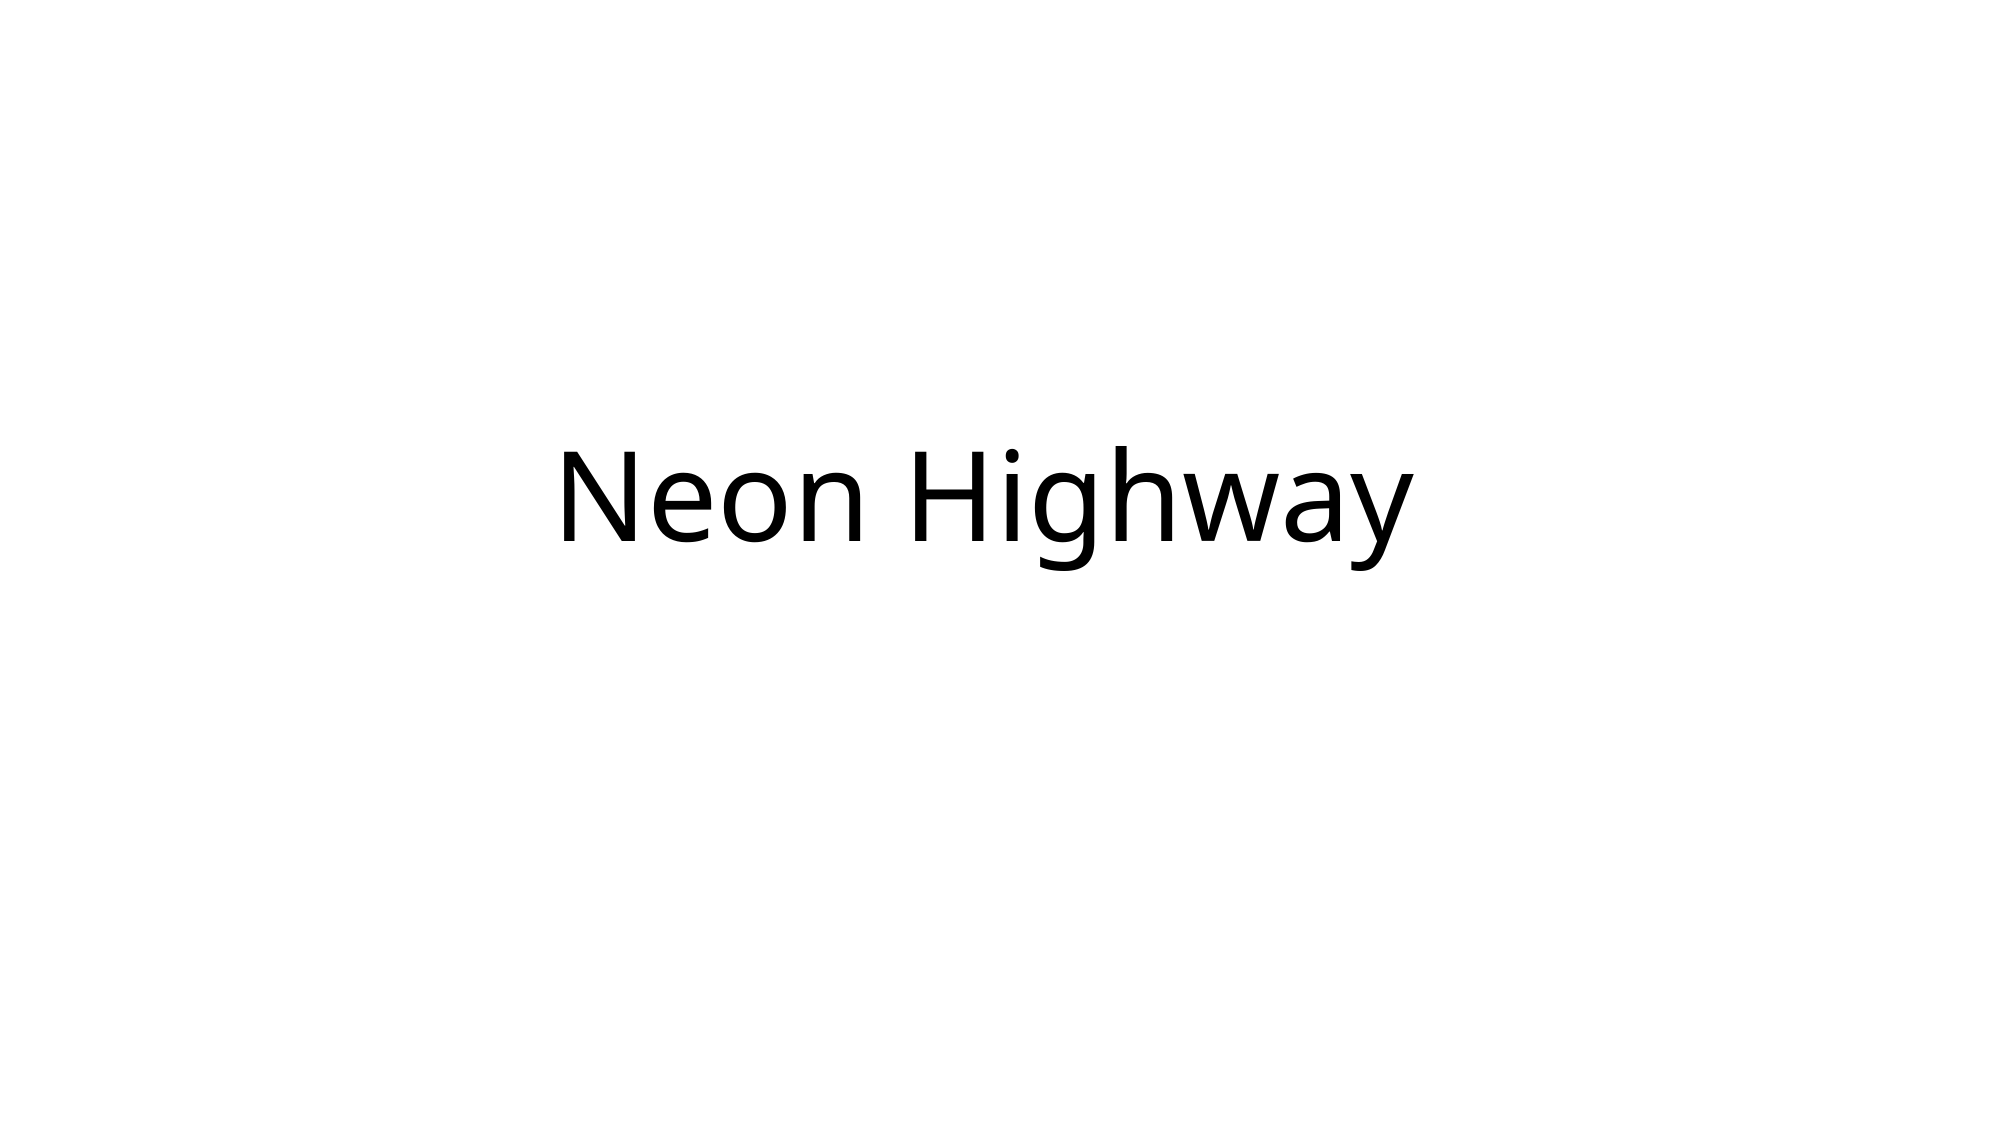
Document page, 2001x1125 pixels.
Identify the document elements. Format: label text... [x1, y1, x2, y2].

title Neon Highway [249, 184, 1750, 576]
